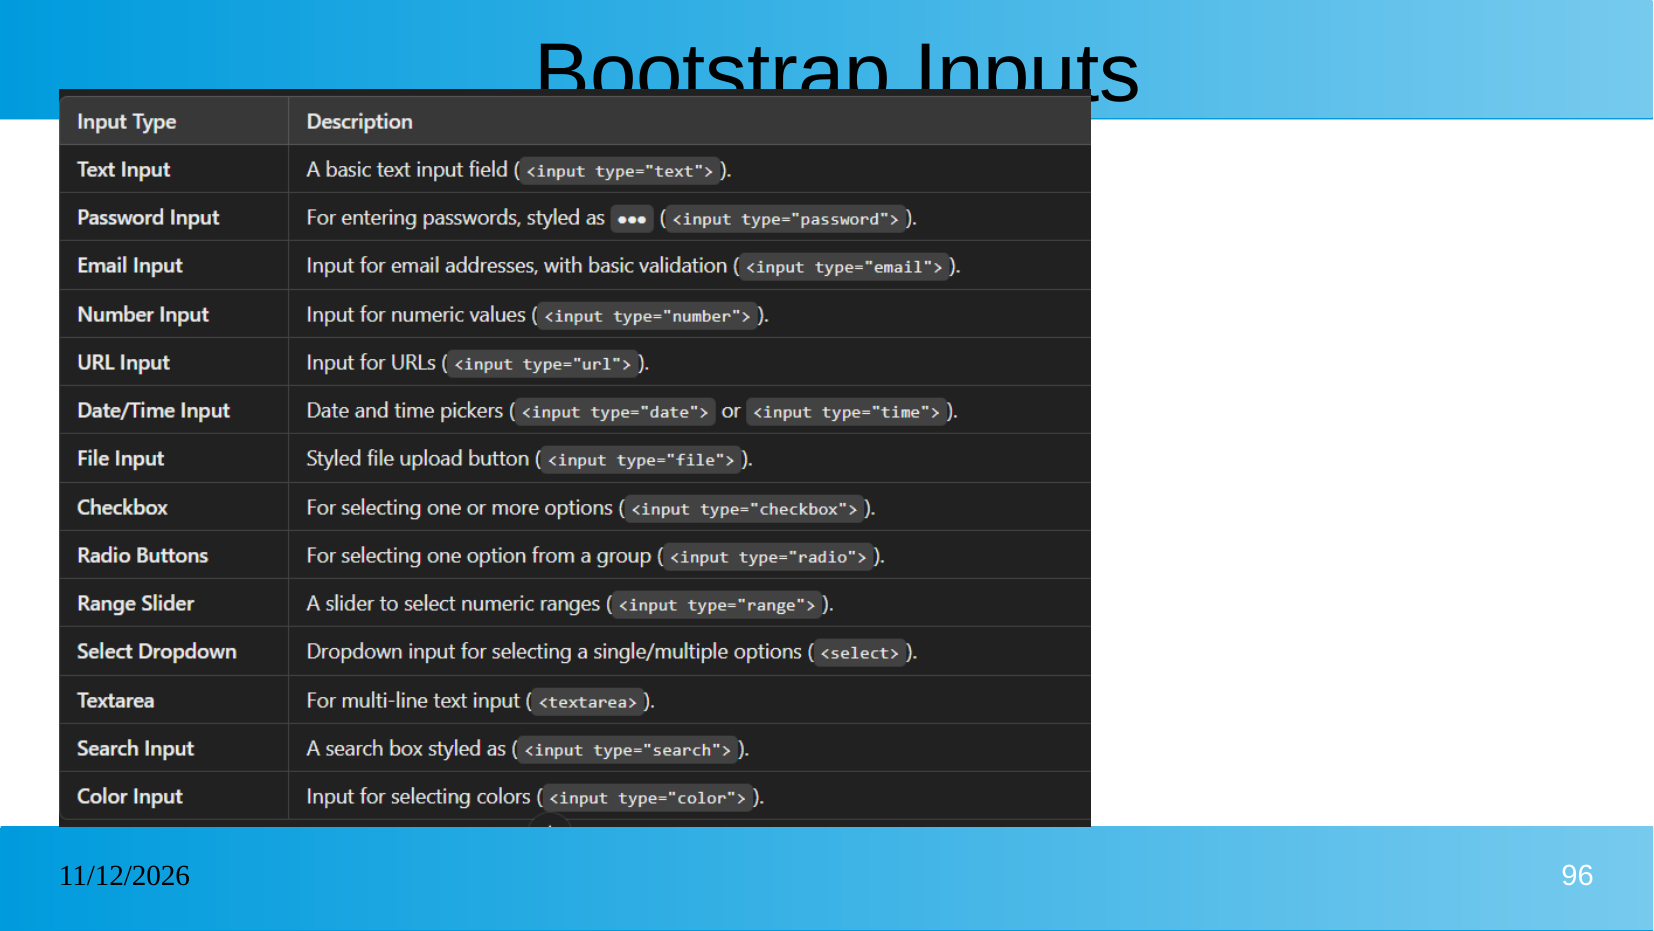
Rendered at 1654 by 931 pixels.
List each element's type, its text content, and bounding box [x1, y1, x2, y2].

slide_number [59, 856, 443, 915]
slide_number 96 [1210, 856, 1594, 915]
title Bootstrap Inputs [59, 29, 1594, 108]
picture [58, 89, 1091, 828]
